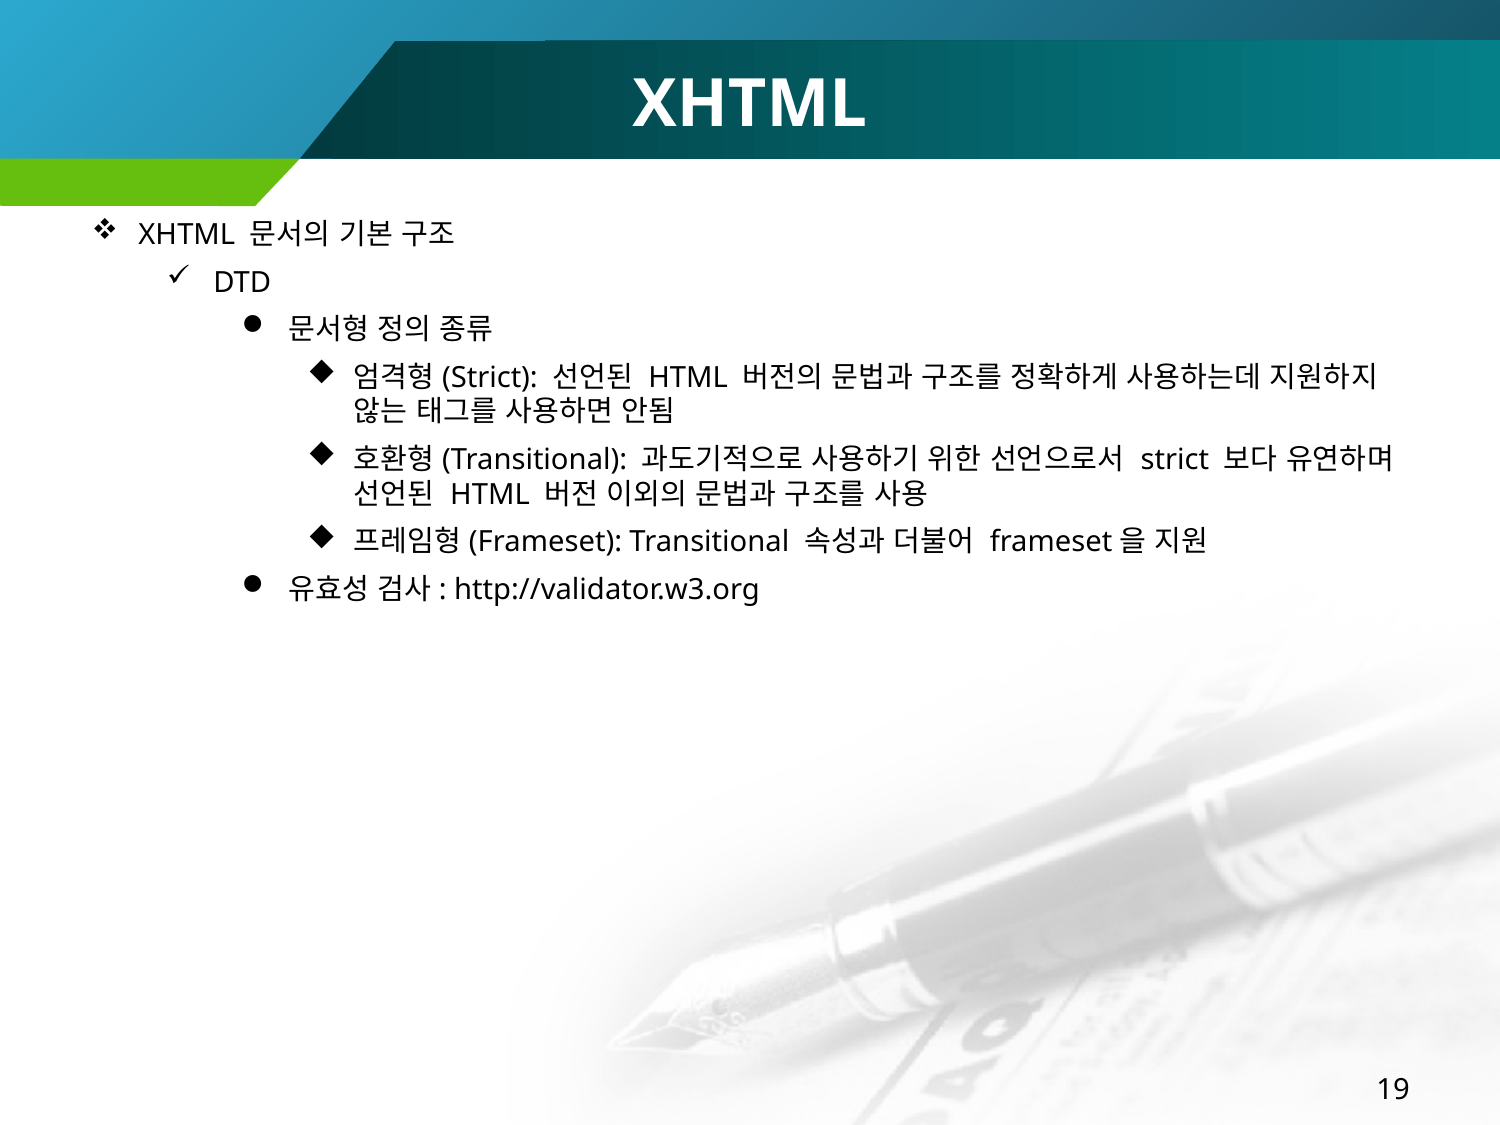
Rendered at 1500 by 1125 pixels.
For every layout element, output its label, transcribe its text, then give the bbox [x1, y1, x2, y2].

title XHTML [0, 36, 1500, 163]
picture [490, 448, 1500, 1125]
list XHTML 문서의 기본 구조 DTD 문서형 정의 종류 엄격형(Strict): 선언된 HTML 버전의 문법과 구조를 정확하게 사용하는데 지원하지 않는 태그를 사용하면 안됨 호환형(Transitional): 과도기적으로 사용하기 위한 선언으로서 strict 보다 유연하며 선언된 HTML 버전 이외의 문법과 구조를 사용 프레임형(Frameset): Transitional 속성과 더불어 frameset을 지원 유효성 검사: http://validator.w3.org [76, 207, 1436, 1088]
slide_number 19 [1074, 1062, 1426, 1103]
